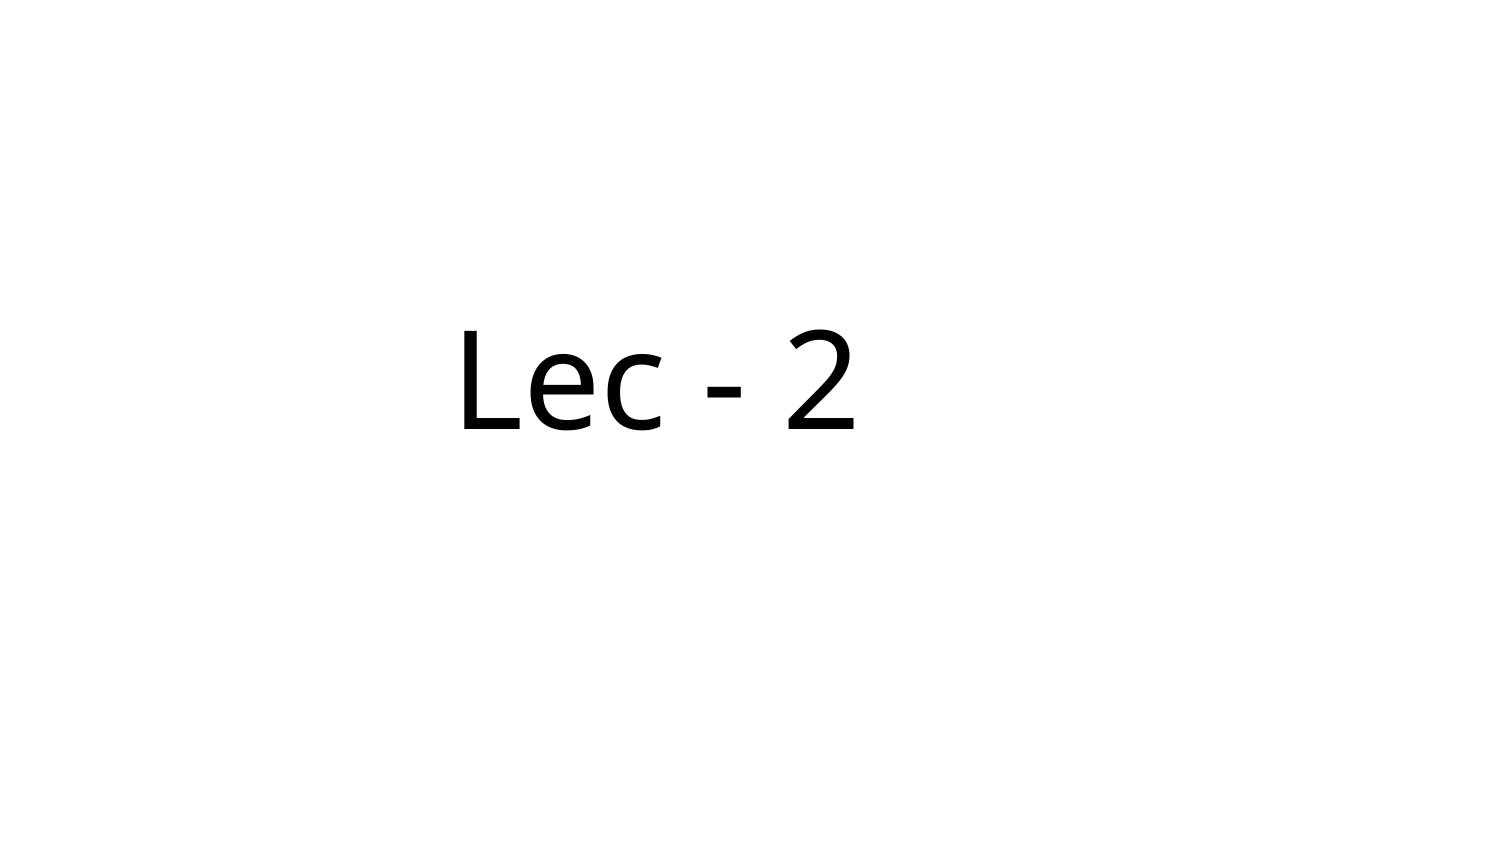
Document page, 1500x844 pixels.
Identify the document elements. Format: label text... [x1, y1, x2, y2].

text_box Lec - 2 [436, 284, 876, 464]
